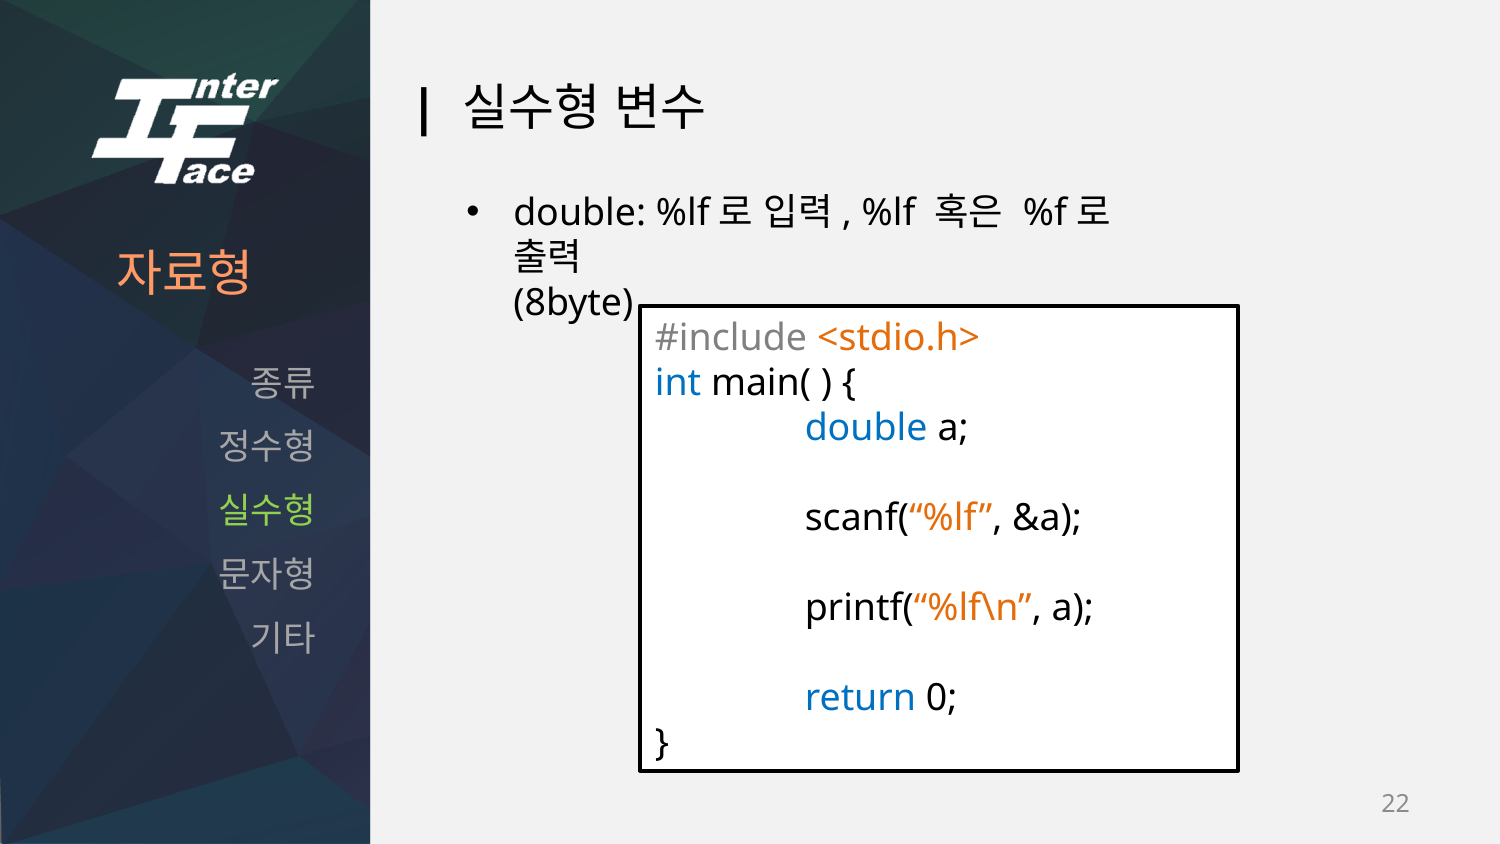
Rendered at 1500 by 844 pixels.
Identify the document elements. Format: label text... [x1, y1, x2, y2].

text_box #include <stdio.h> int main( ) { double a; scanf(“%lf”, &a); printf(“%lf\n”, a); return 0; } [638, 304, 1240, 773]
slide_number 22 [1074, 782, 1425, 827]
text_box double: %lf로 입력, %lf 혹은 %f로 출력 (8byte) [451, 180, 1163, 331]
text_box | 실수형 변수 [395, 68, 939, 143]
picture [0, 0, 371, 844]
